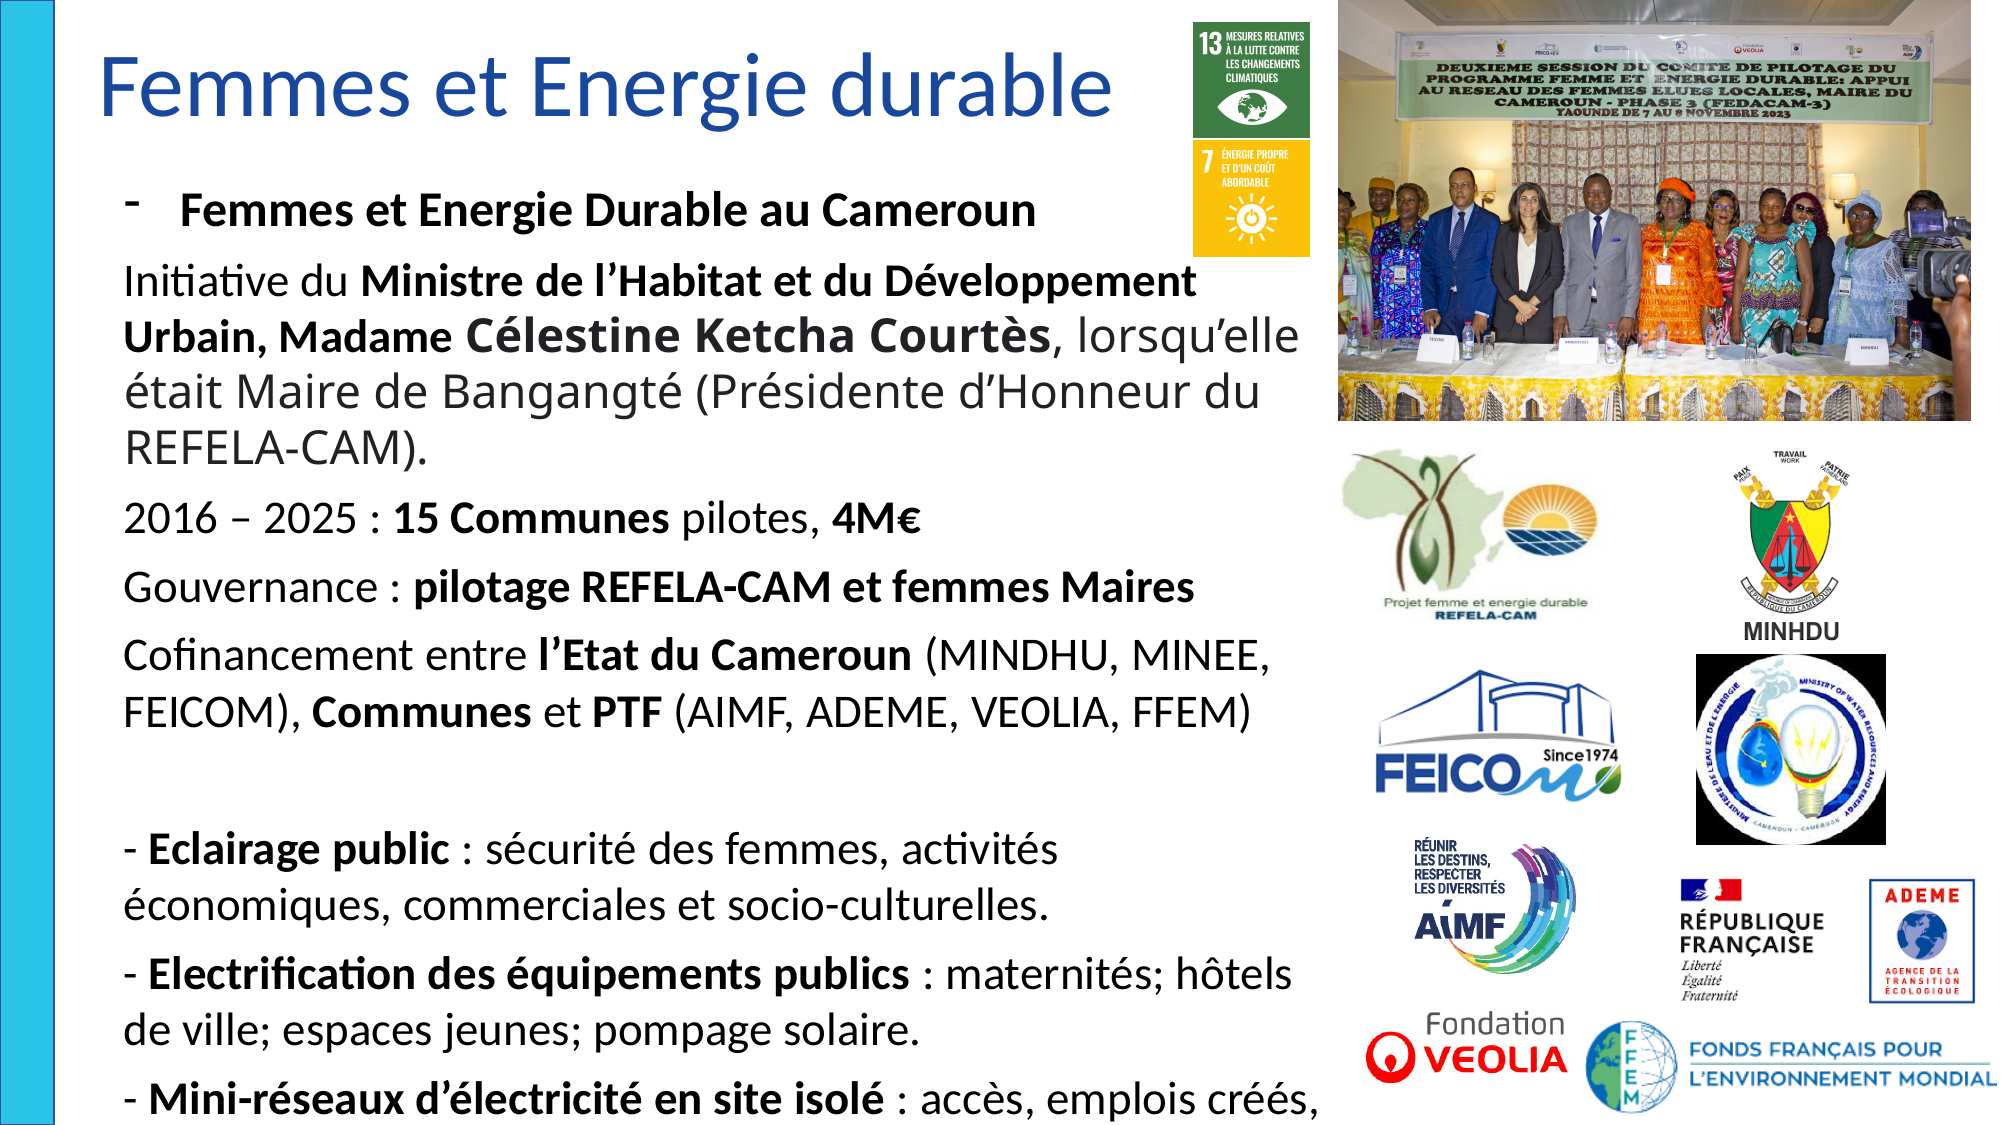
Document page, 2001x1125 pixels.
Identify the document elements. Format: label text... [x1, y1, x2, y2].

picture [1310, 438, 1661, 833]
picture [1414, 837, 1576, 974]
text_box Femmes et Energie durable [83, 29, 1338, 152]
picture [1193, 140, 1310, 257]
picture [1679, 433, 1903, 845]
picture [1338, 0, 1971, 421]
text_box [0, 0, 55, 1125]
picture [1193, 22, 1310, 138]
picture [1338, 857, 1997, 1114]
text_box Femmes et Energie Durable au Cameroun Initiative du Ministre de l’Habitat et du Développement Urbain, Madame Célestine Ketcha Courtès, lorsqu’elle était Maire de Bangangté (Présidente d’Honneur du REFELA-CAM). 2016 – 2025 : 15 Communes pilotes, 4M€ Gouvernance : pilotage REFELA-CAM et femmes Maires Cofinancement entre l’Etat du Cameroun (MINDHU, MINEE, FEICOM), Communes et PTF (AIMF, ADEME, VEOLIA, FFEM) - Eclairage public : sécurité des femmes, activités économiques, commerciales et socio-culturelles. - Electrification des équipements publics : maternités; hôtels de ville; espaces jeunes; pompage solaire. - Mini-réseaux d’électricité en site isolé : accès, emplois créés, suivi communautaire. [109, 169, 1339, 1125]
